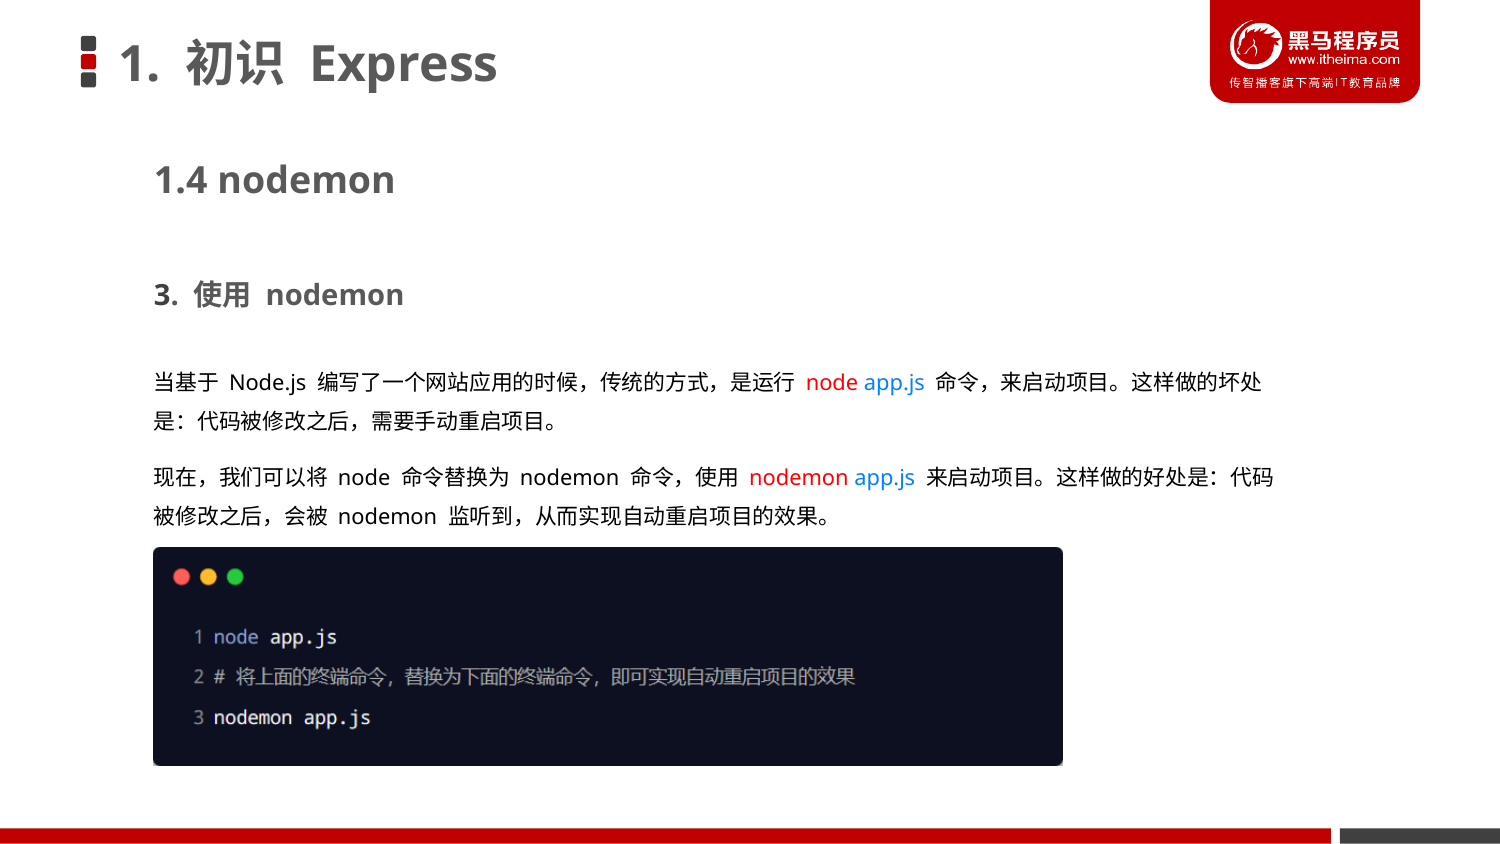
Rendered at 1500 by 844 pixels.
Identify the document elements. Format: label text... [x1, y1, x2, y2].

text_box 3. 使用 nodemon [139, 273, 1204, 320]
picture [153, 547, 1063, 766]
list 1.4 nodemon [139, 153, 1209, 243]
list 当基于 Node.js 编写了一个网站应用的时候，传统的方式，是运行 node app.js 命令，来启动项目。这样做的坏处是：代码被修改之后，需要手动重启项目。 现在，我们可以将 node 命令替换为 nodemon 命令，使用 nodemon app.js 来启动项目。这样做的好处是：代码被修改之后，会被 nodemon 监听到，从而实现自动重启项目的效果。 [139, 348, 1294, 548]
picture [1211, 11, 1419, 97]
title 1. 初识 Express [103, 0, 1209, 130]
